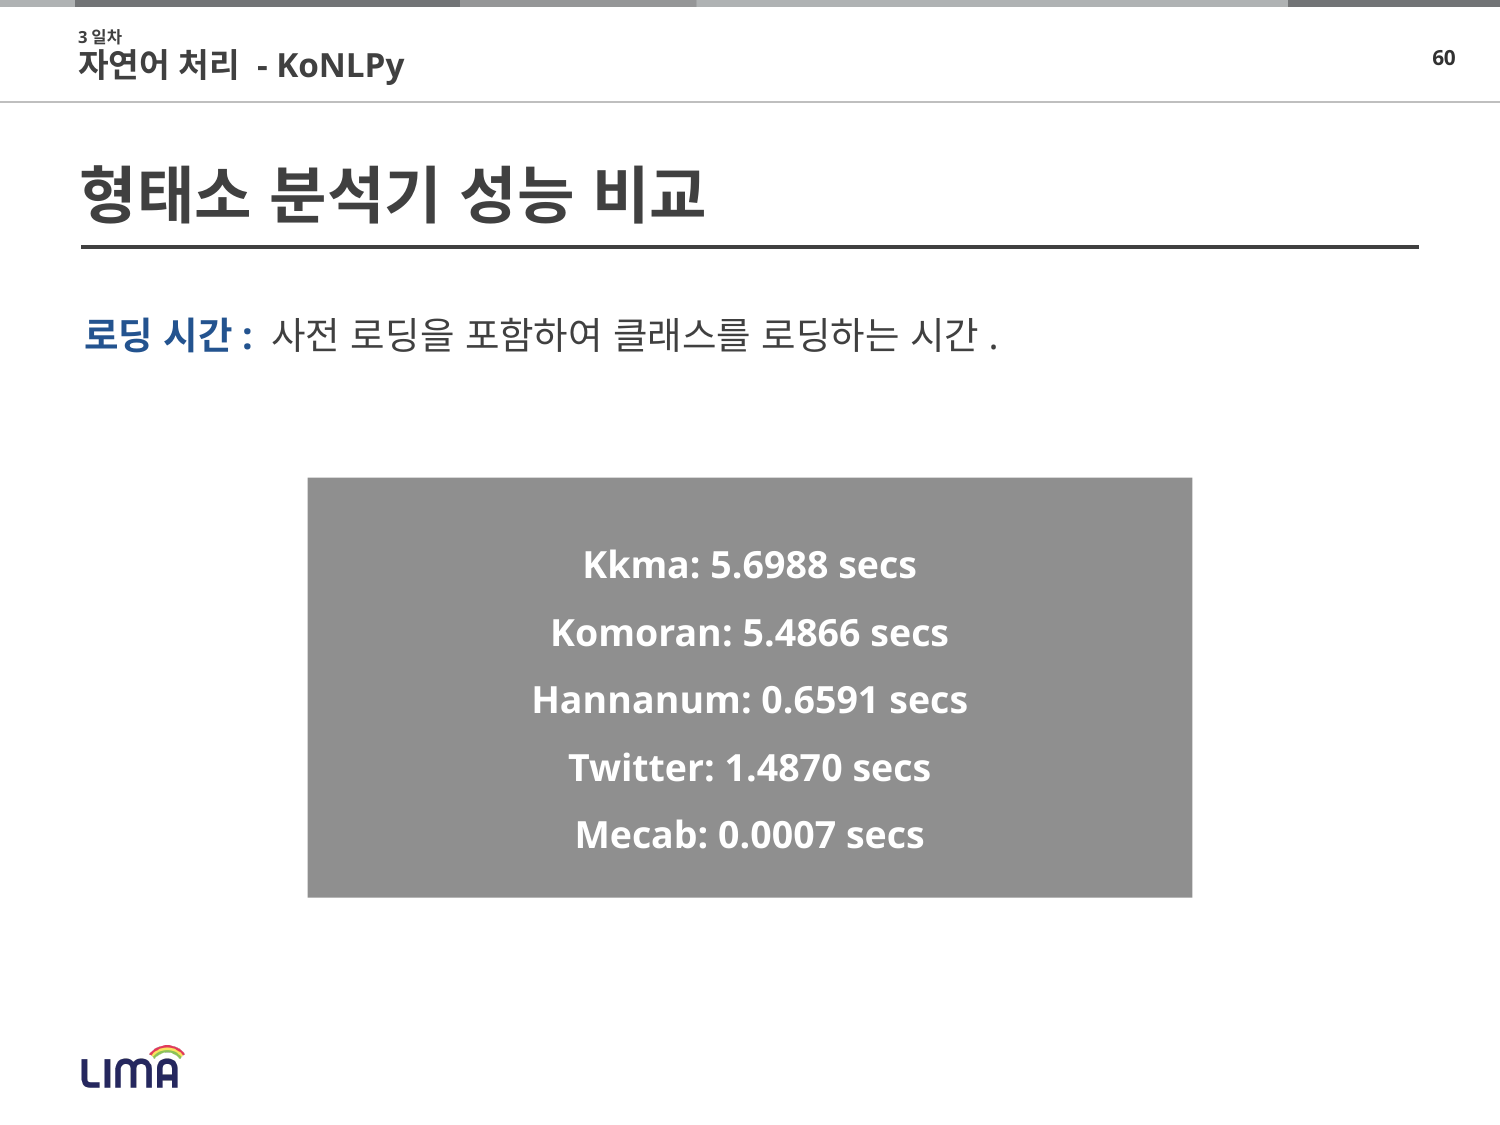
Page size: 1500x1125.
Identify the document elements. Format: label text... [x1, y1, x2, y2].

list 로딩 시간: 사전 로딩을 포함하여 클래스를 로딩하는 시간. [69, 304, 1413, 966]
text_box Kkma: 5.6988 secs Komoran: 5.4866 secs Hannanum: 0.6591 secs Twitter: 1.4870 secs Mecab: 0.0007 secs [306, 476, 1194, 900]
picture [0, 0, 1500, 23]
text_box 3일차 자연어 처리 - KoNLPy [61, 21, 476, 93]
picture [81, 1045, 185, 1088]
title 형태소 분석기 성능 비교 [65, 148, 1416, 257]
